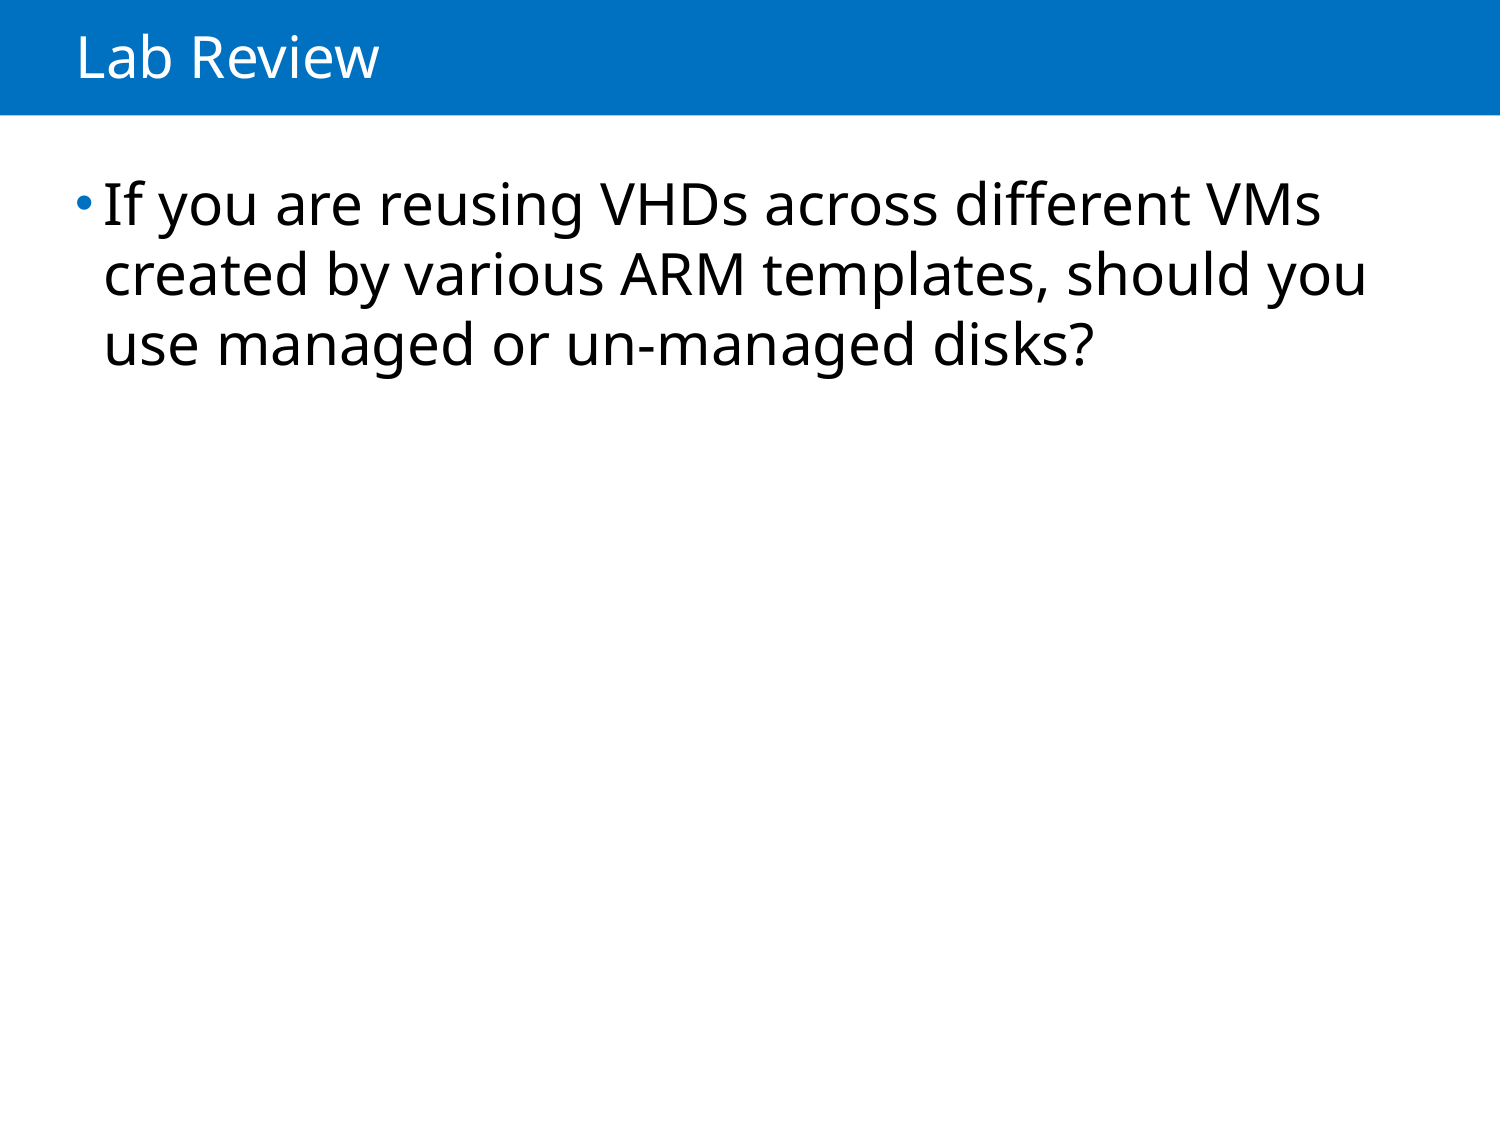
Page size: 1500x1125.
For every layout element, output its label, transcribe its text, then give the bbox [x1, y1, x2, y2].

title Lab Review [75, 0, 1351, 122]
list If you are reusing VHDs across different VMs created by various ARM templates, should you use managed or un-managed disks? [74, 167, 1408, 1013]
